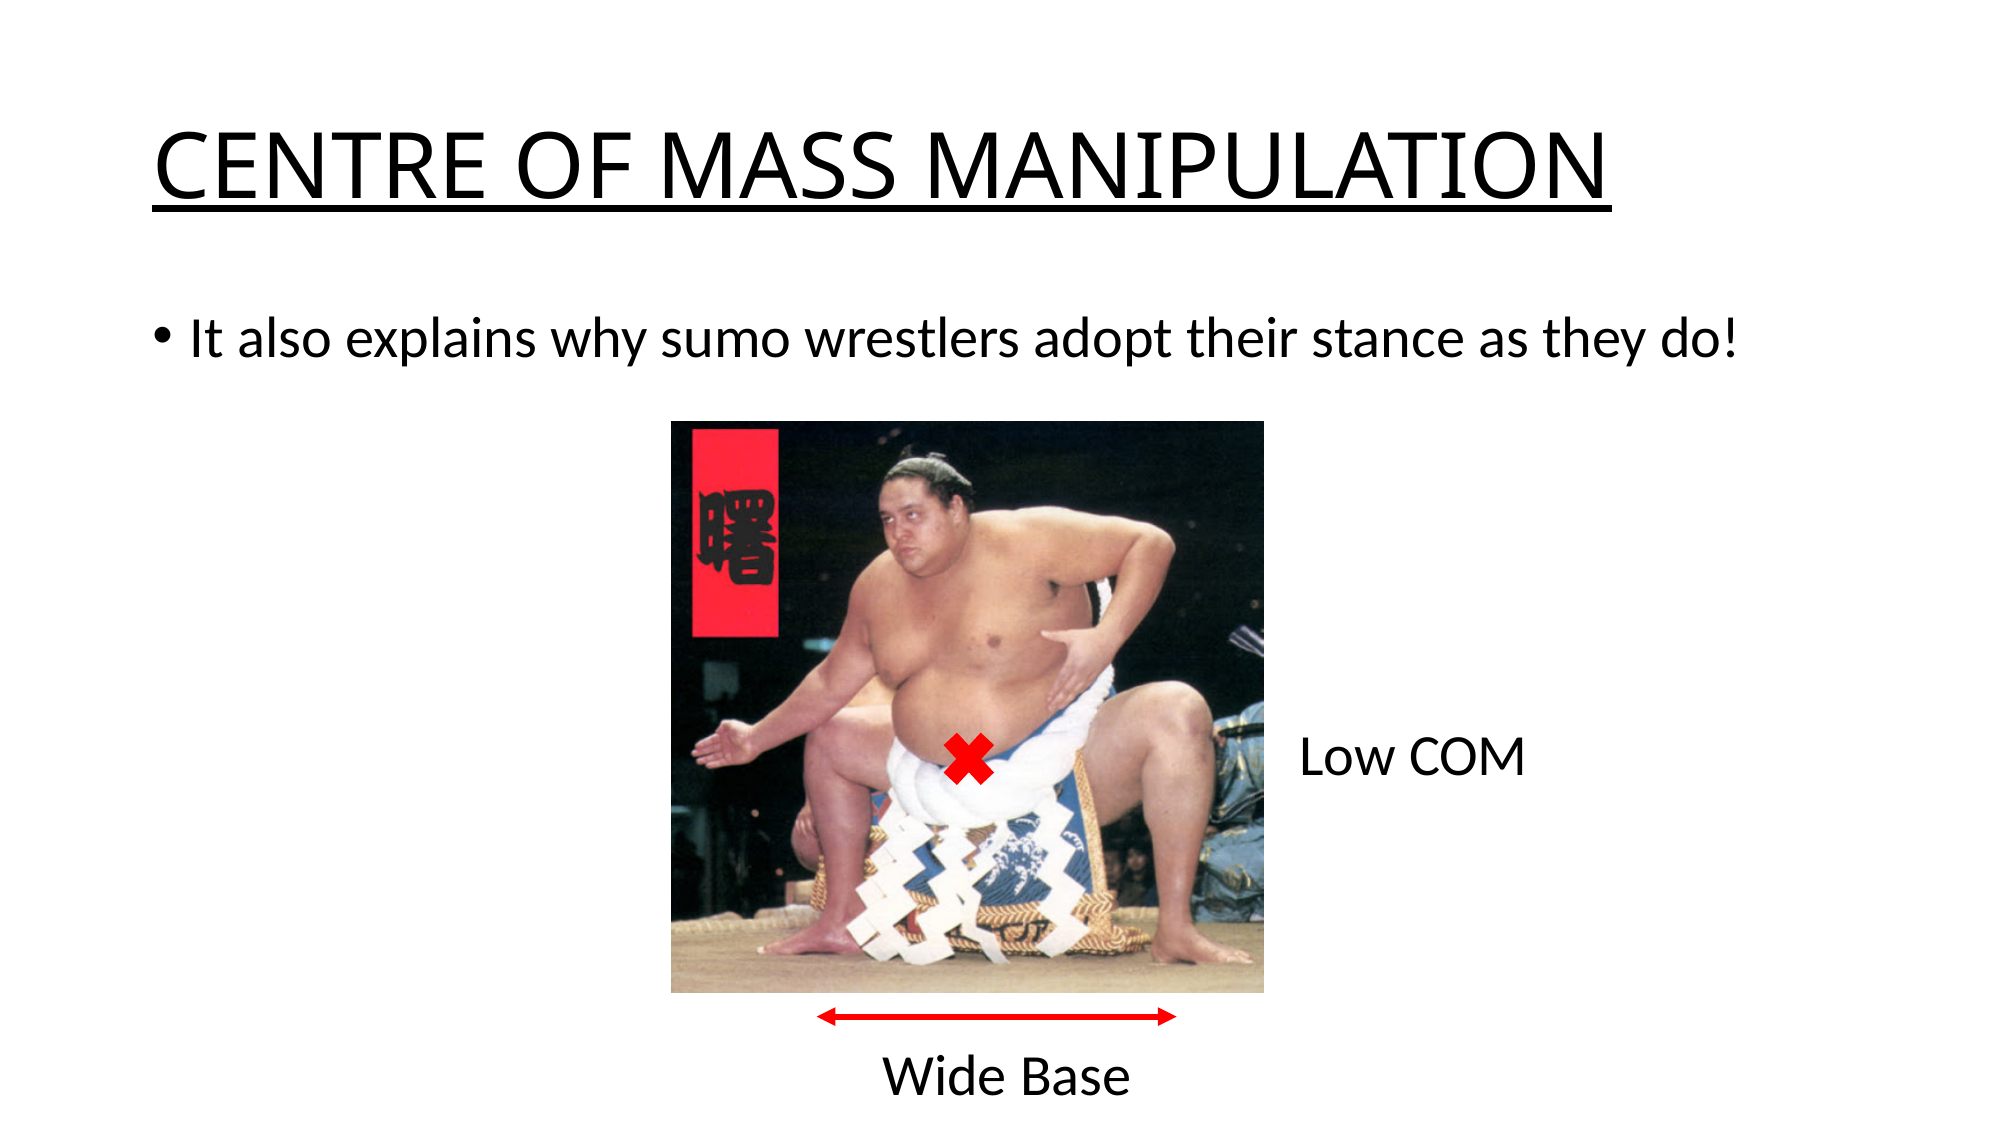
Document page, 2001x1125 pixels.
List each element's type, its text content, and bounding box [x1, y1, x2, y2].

picture [671, 421, 1264, 993]
text_box Wide Base [867, 1037, 1177, 1125]
text_box Low COM [1284, 717, 1587, 854]
title CENTRE OF MASS MANIPULATION [137, 59, 1863, 278]
list It also explains why sumo wrestlers adopt their stance as they do! [137, 299, 1863, 435]
